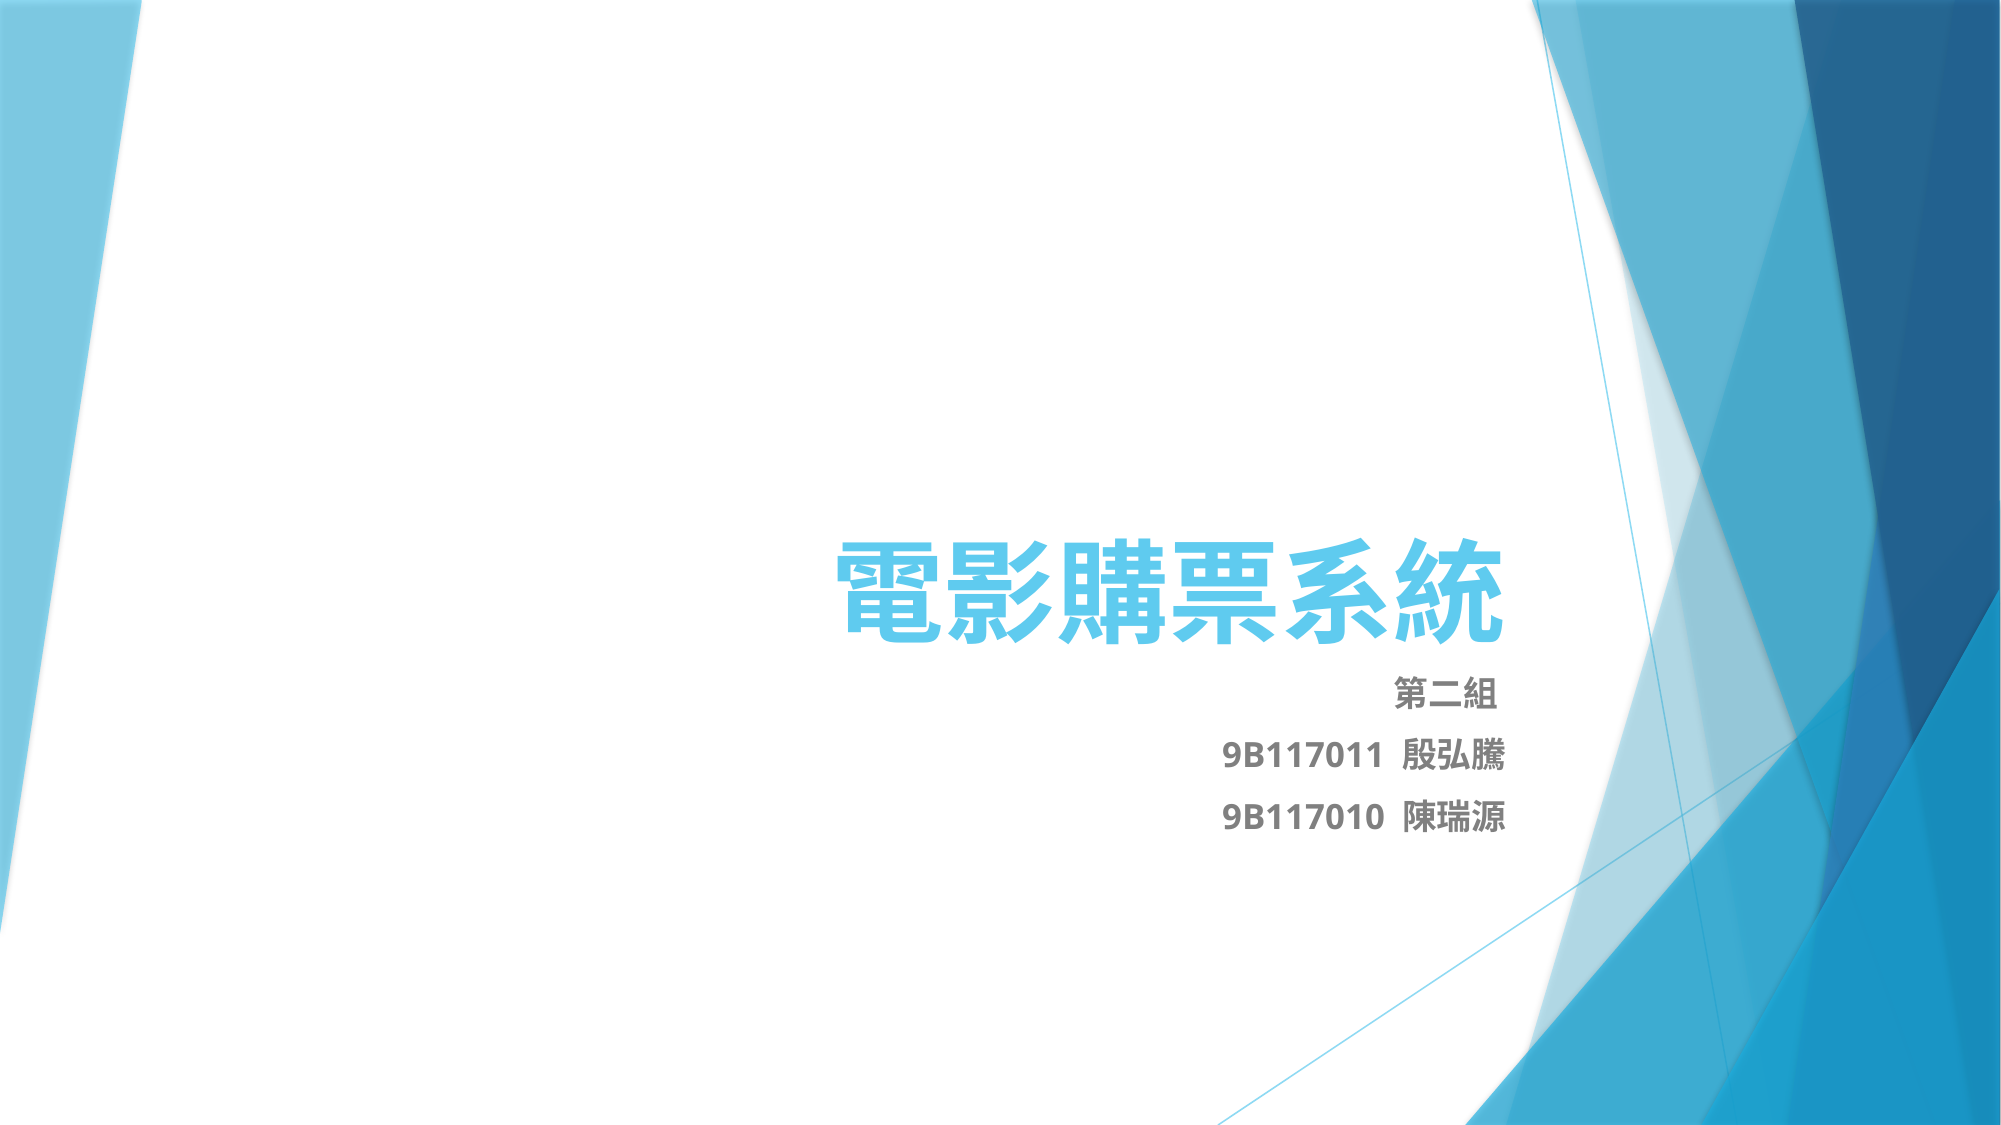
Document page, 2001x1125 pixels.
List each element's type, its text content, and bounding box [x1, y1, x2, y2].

title 電影購票系統 [247, 394, 1522, 664]
subtitle 第二組 9B117011 殷弘騰 9B117010 陳瑞源 [247, 664, 1522, 845]
